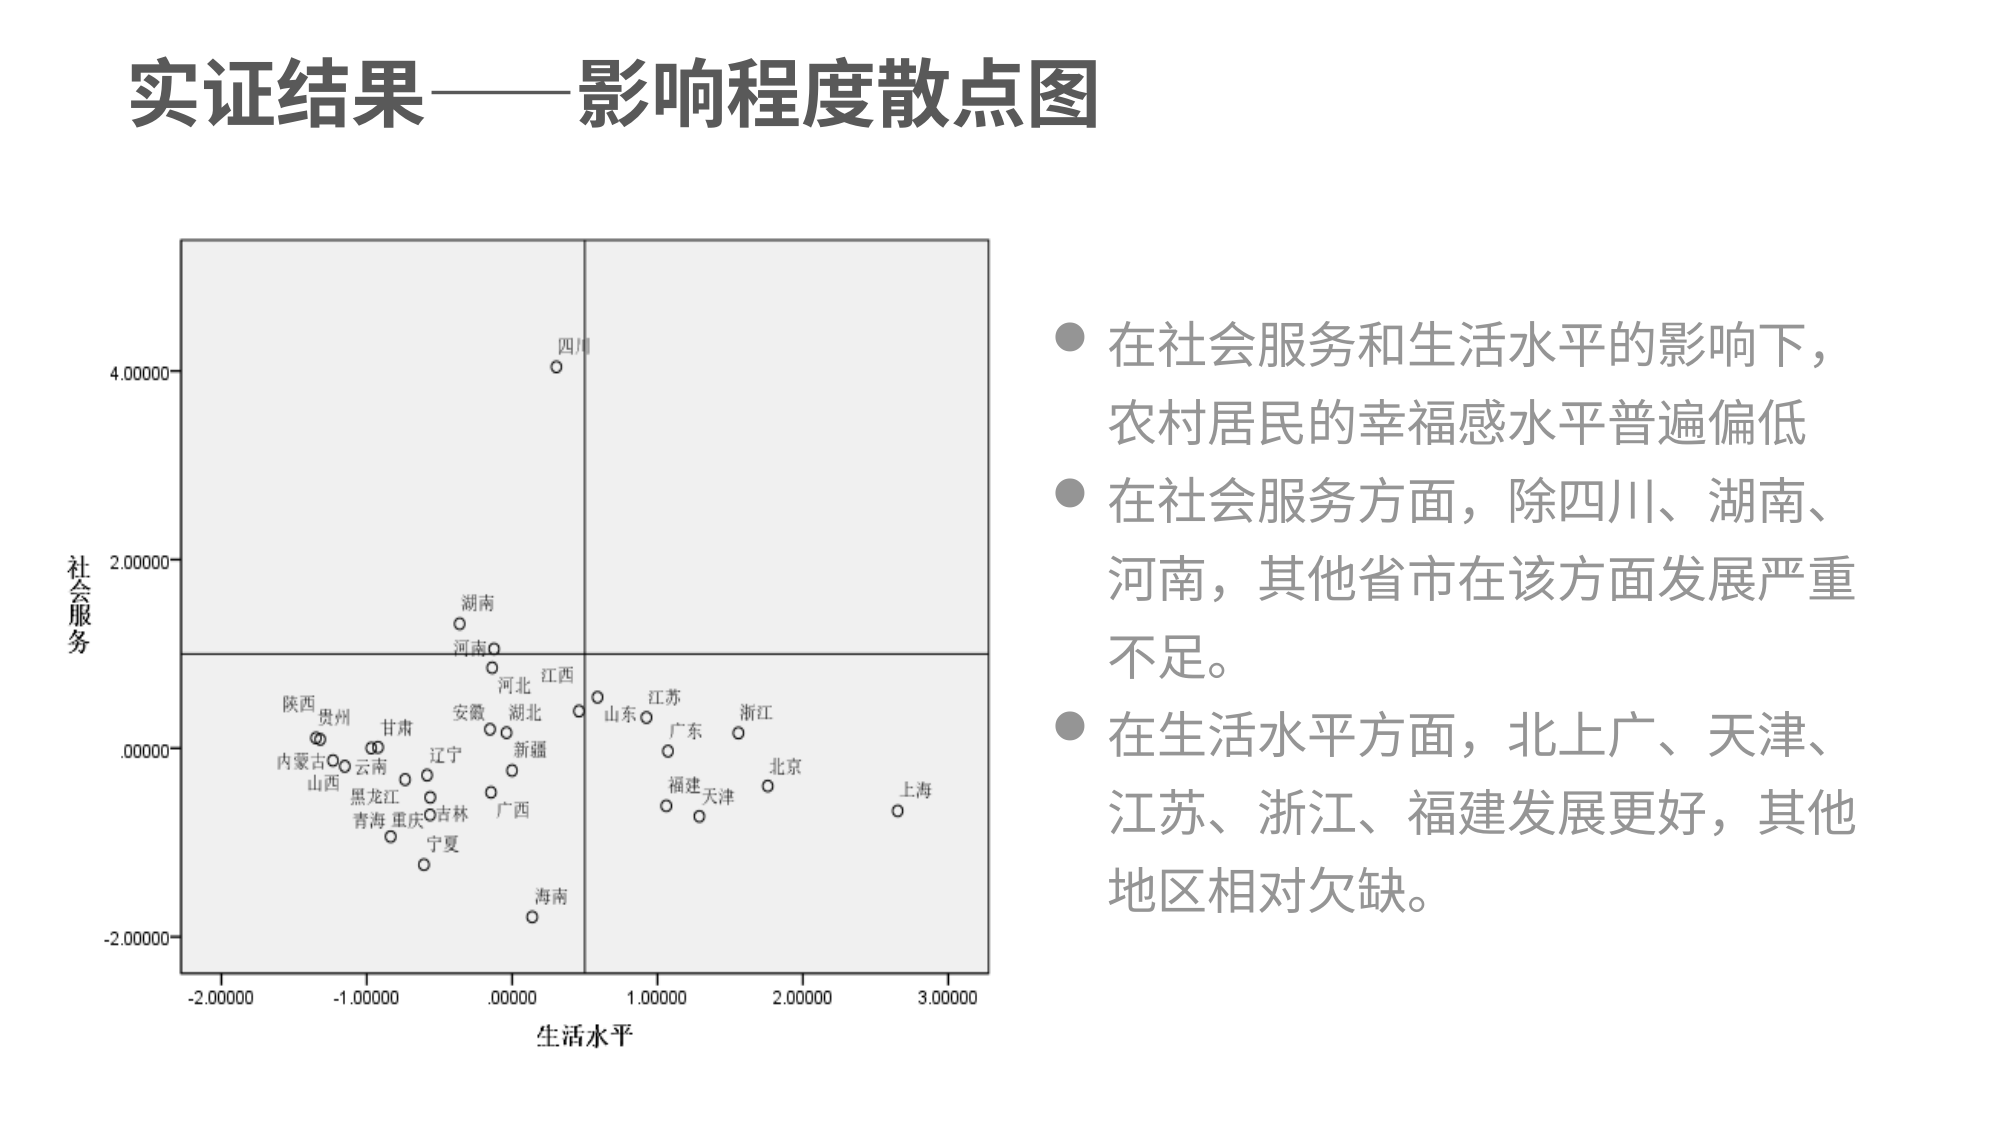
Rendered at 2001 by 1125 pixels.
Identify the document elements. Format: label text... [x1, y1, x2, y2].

picture [42, 232, 1000, 1077]
text_box 在社会服务和生活水平的影响下，农村居民的幸福感水平普遍偏低 在社会服务方面，除四川、湖南、河南，其他省市在该方面发展严重不足。 在生活水平方面，北上广、天津、江苏、浙江、福建发展更好，其他地区相对欠缺。 [1036, 288, 1919, 927]
text_box 实证结果——影响程度散点图 [111, 0, 1158, 145]
